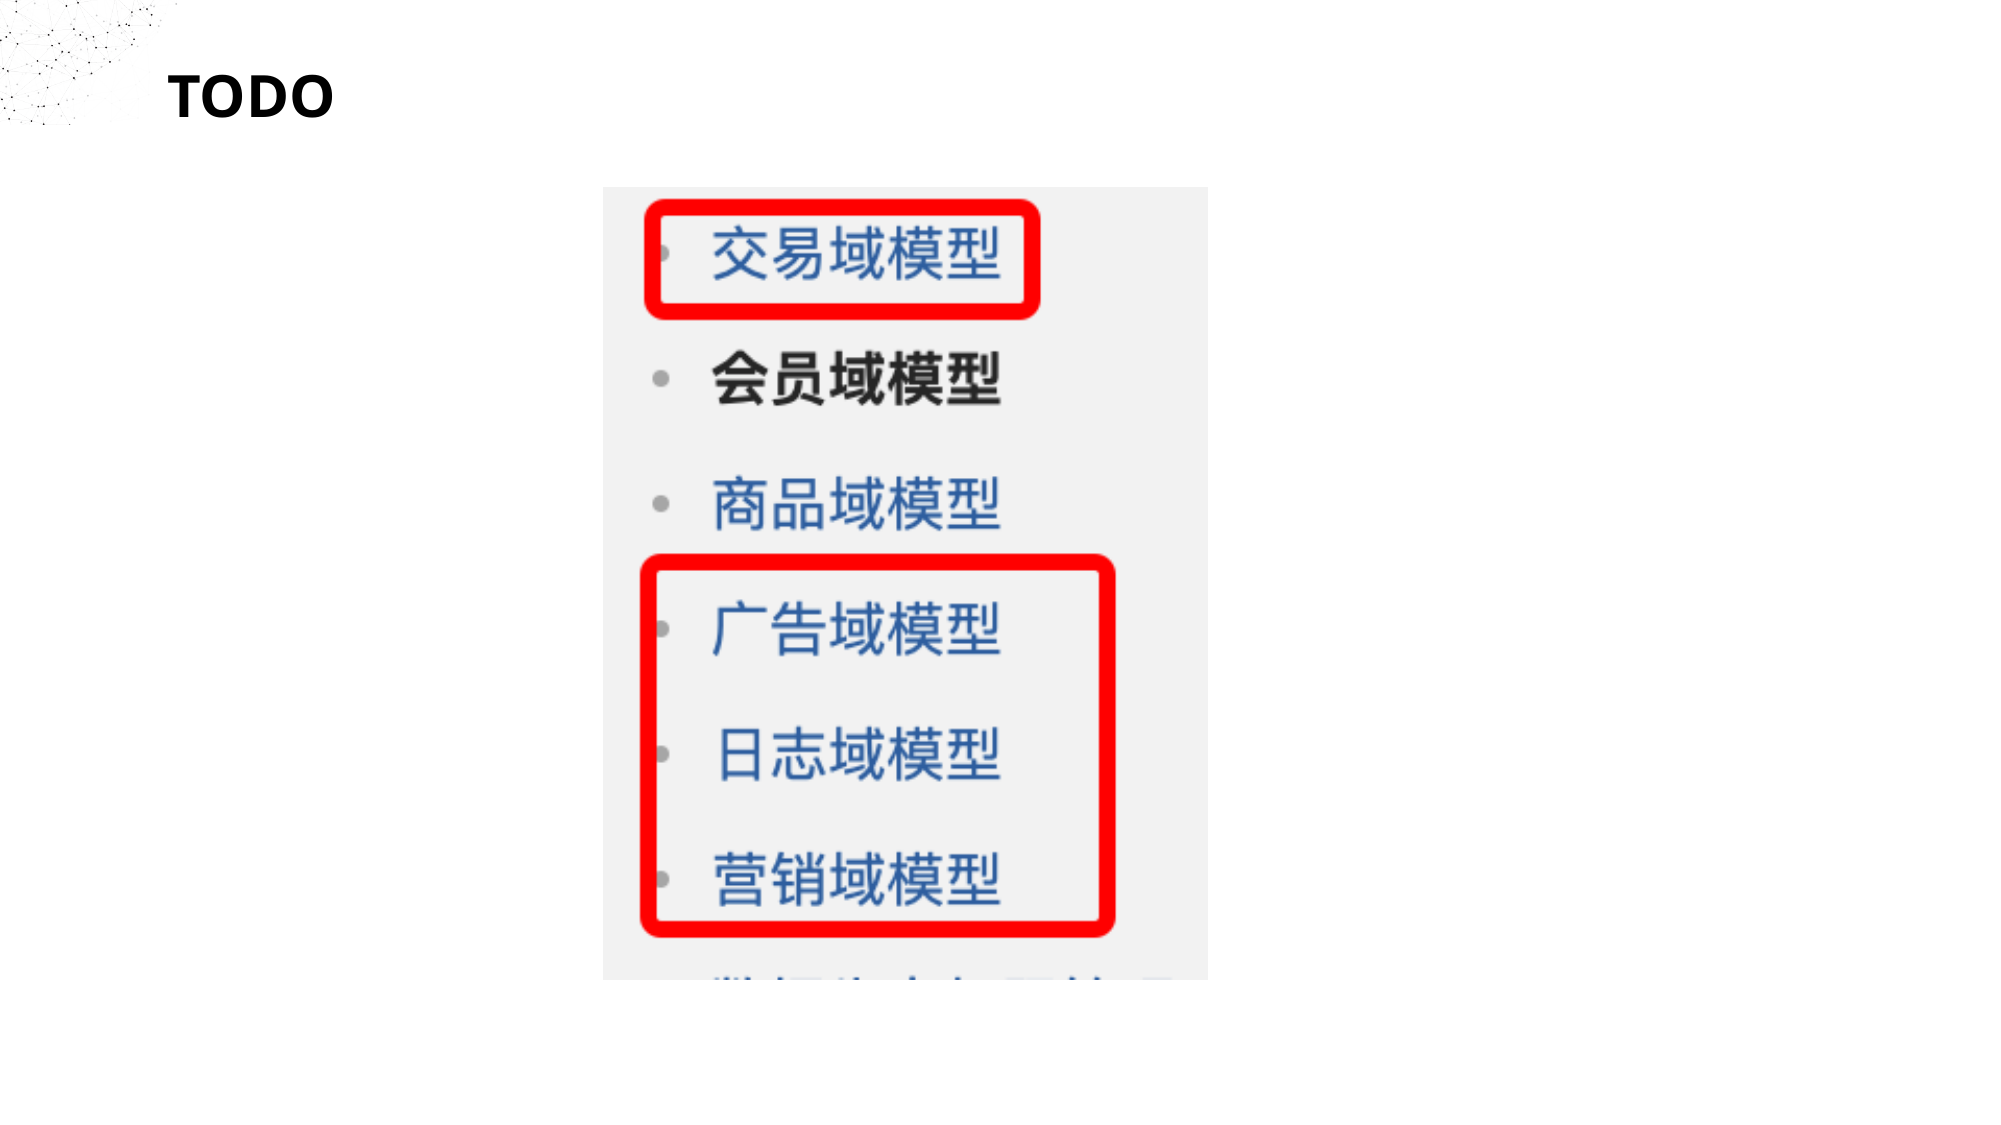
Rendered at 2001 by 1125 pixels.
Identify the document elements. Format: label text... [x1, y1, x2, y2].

text_box TODO [186, 31, 687, 137]
picture [0, 0, 186, 139]
picture [603, 187, 1208, 980]
